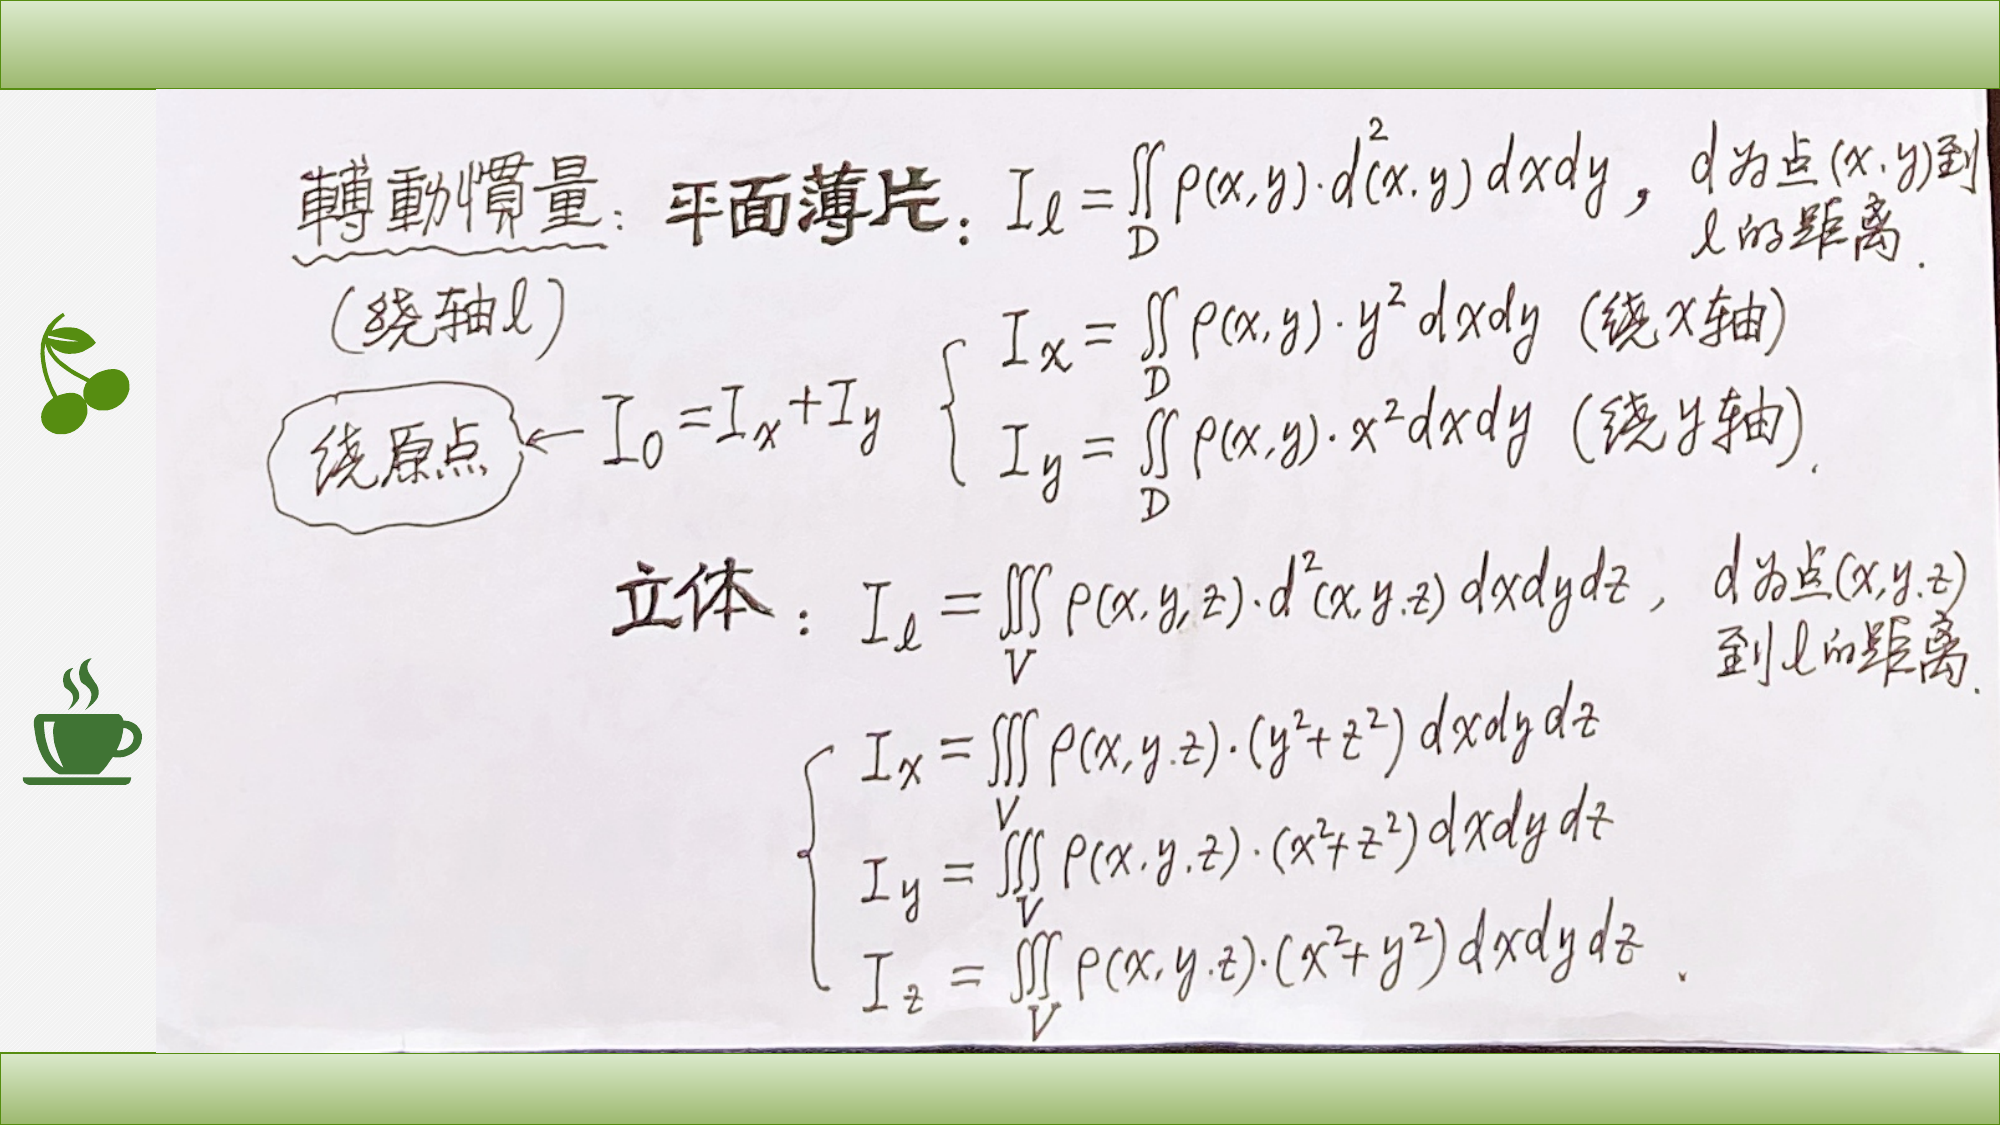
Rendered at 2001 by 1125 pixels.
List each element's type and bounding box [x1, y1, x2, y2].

text_box [79, 658, 99, 711]
text_box [63, 667, 80, 711]
text_box [40, 312, 130, 435]
text_box [0, 1052, 2000, 1125]
text_box [0, 0, 2000, 90]
text_box [22, 777, 132, 785]
picture [156, 89, 2000, 1053]
text_box [33, 714, 142, 775]
